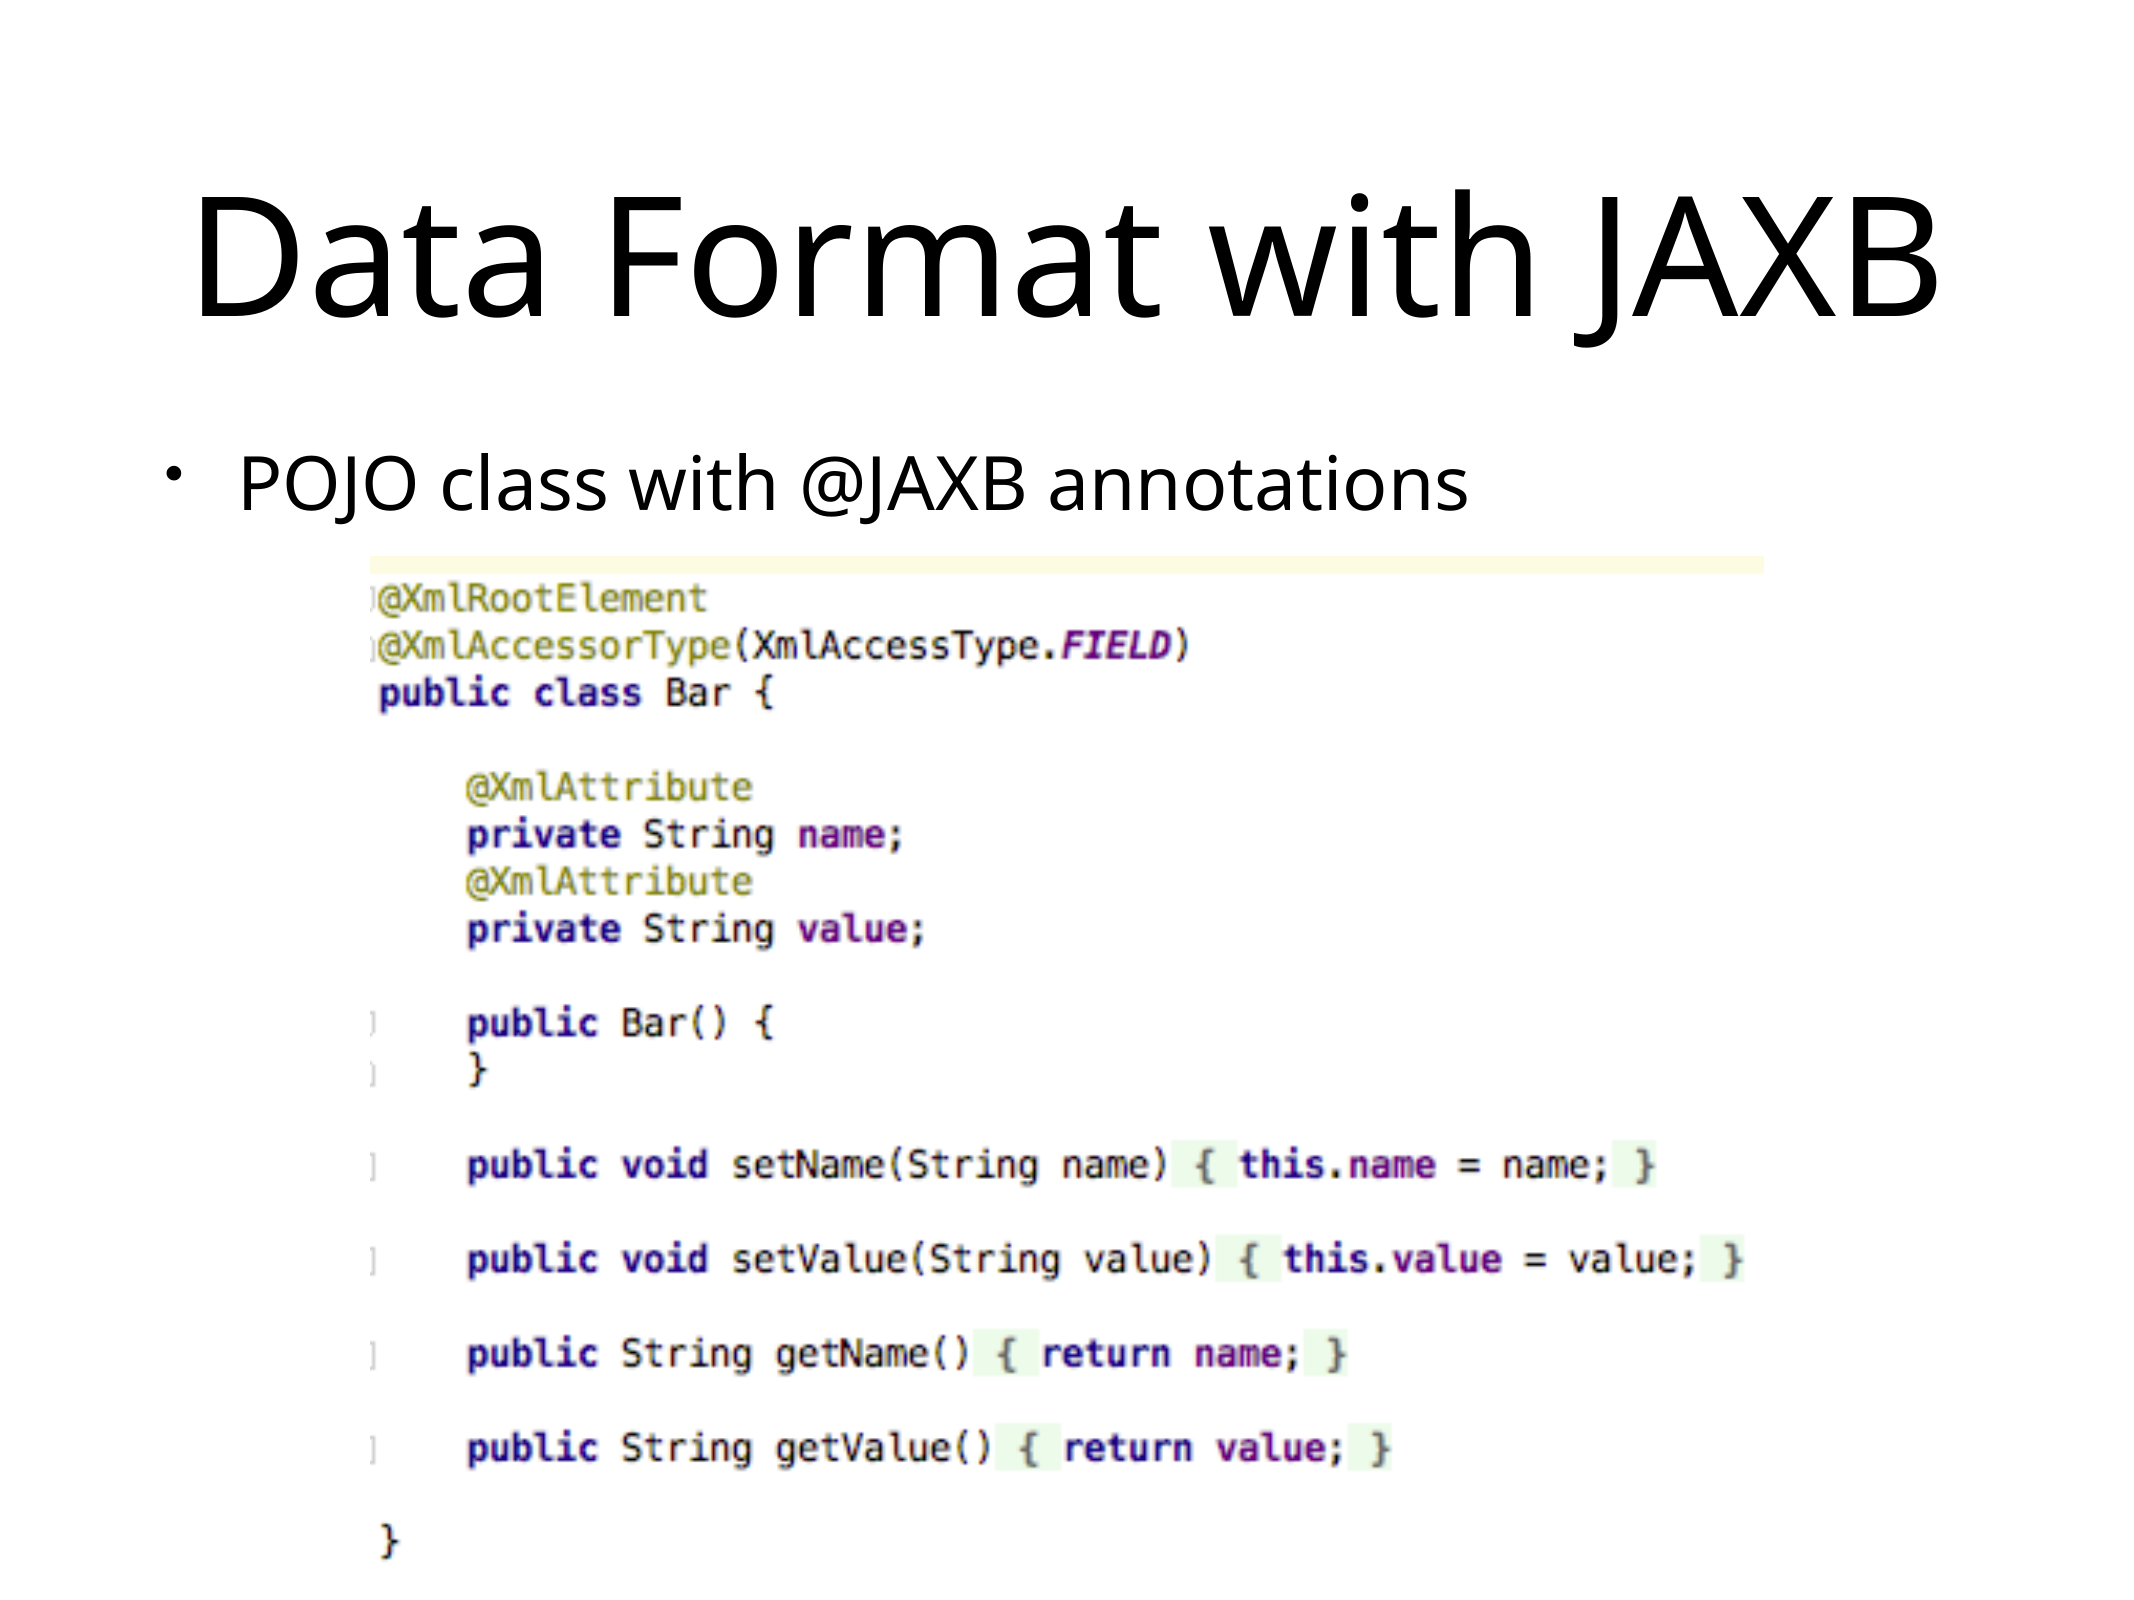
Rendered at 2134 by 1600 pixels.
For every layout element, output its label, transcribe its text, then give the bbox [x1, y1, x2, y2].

title Data Format with JAXB [155, 72, 1978, 426]
list POJO class with @JAXB annotations [155, 426, 1978, 1459]
picture [370, 555, 1764, 1588]
